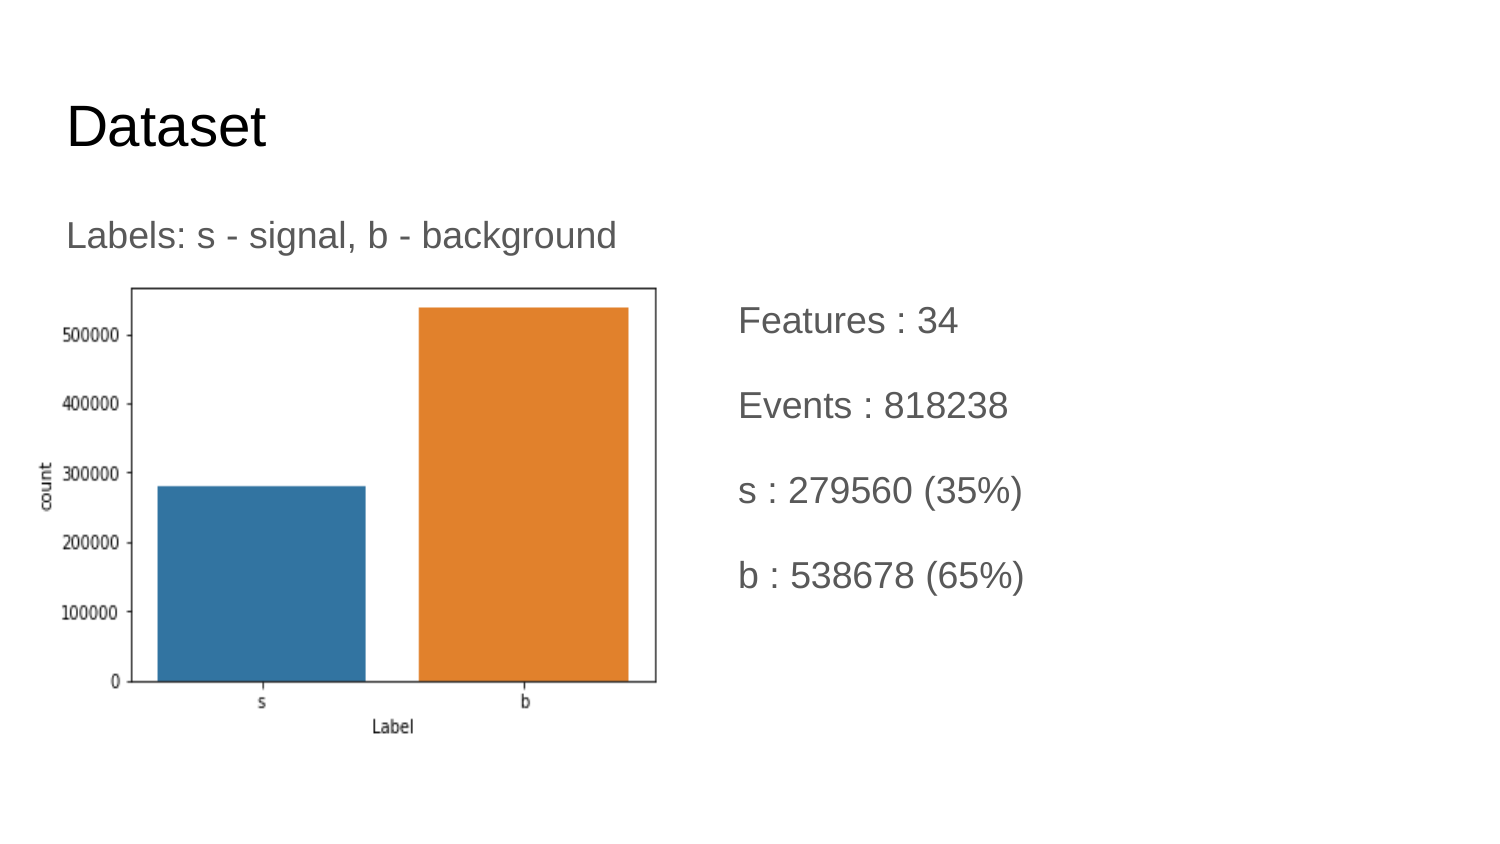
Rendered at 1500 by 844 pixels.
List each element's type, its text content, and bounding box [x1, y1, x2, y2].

title Dataset [51, 72, 1449, 167]
picture [28, 270, 672, 750]
list Labels: s - signal, b - background Features : 34 Events : 818238 s : 279560 (35%) b : 538678 (65%) [51, 189, 1449, 750]
